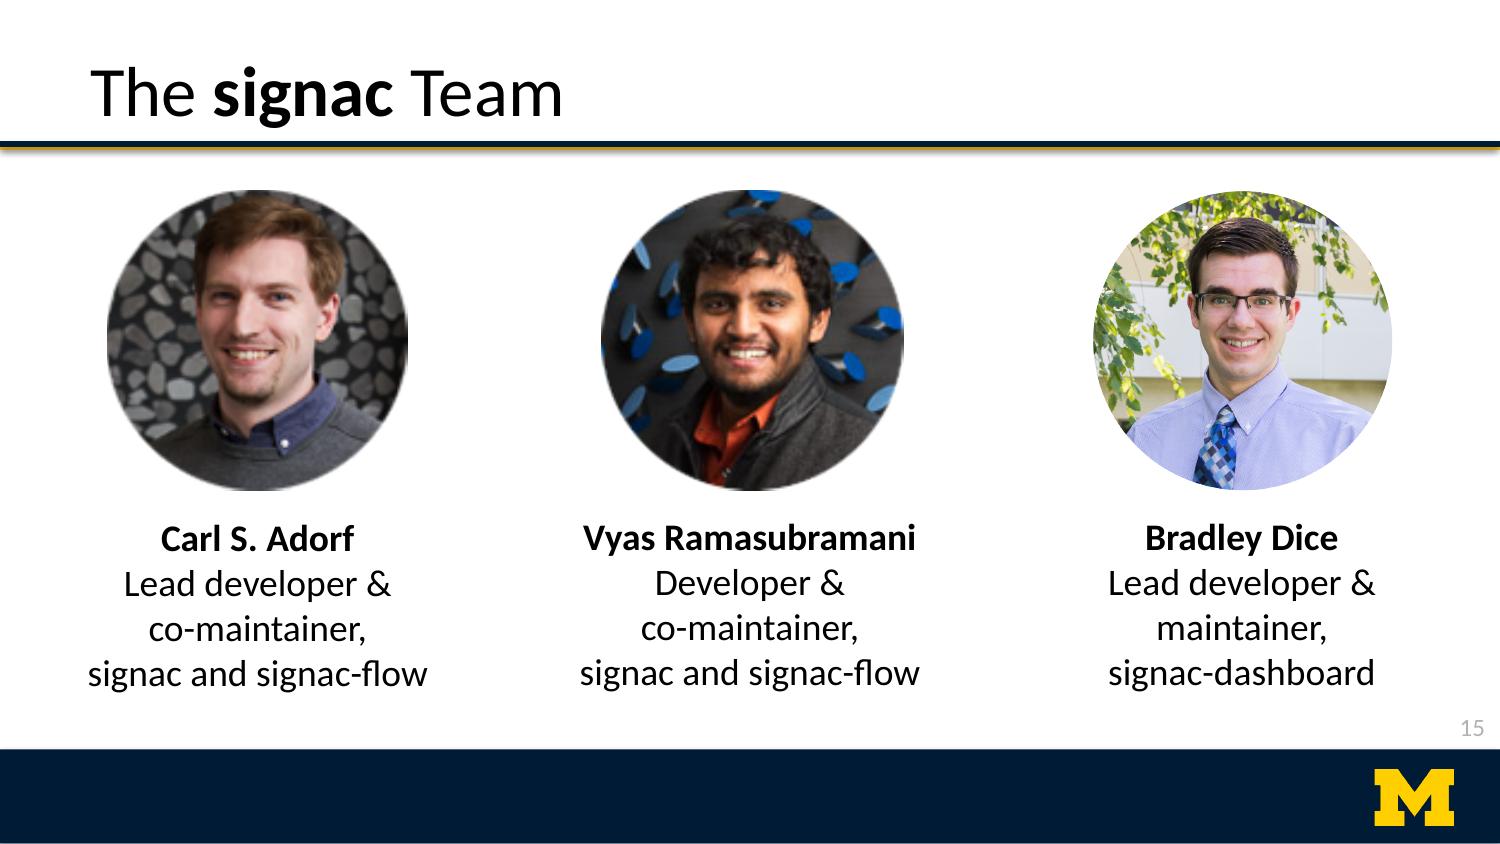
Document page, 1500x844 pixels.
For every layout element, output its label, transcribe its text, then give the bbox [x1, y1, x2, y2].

title The signac Team [75, 33, 1425, 138]
picture [601, 190, 904, 491]
picture [1091, 190, 1393, 491]
slide_number 15 [1149, 704, 1500, 750]
text_box Vyas Ramasubramani Developer & co-maintainer, signac and signac-flow [507, 505, 993, 701]
text_box Bradley Dice Lead developer & maintainer, signac-dashboard [999, 505, 1485, 701]
picture [107, 190, 409, 491]
text_box Carl S. Adorf Lead developer & co-maintainer, signac and signac-flow [15, 506, 500, 702]
